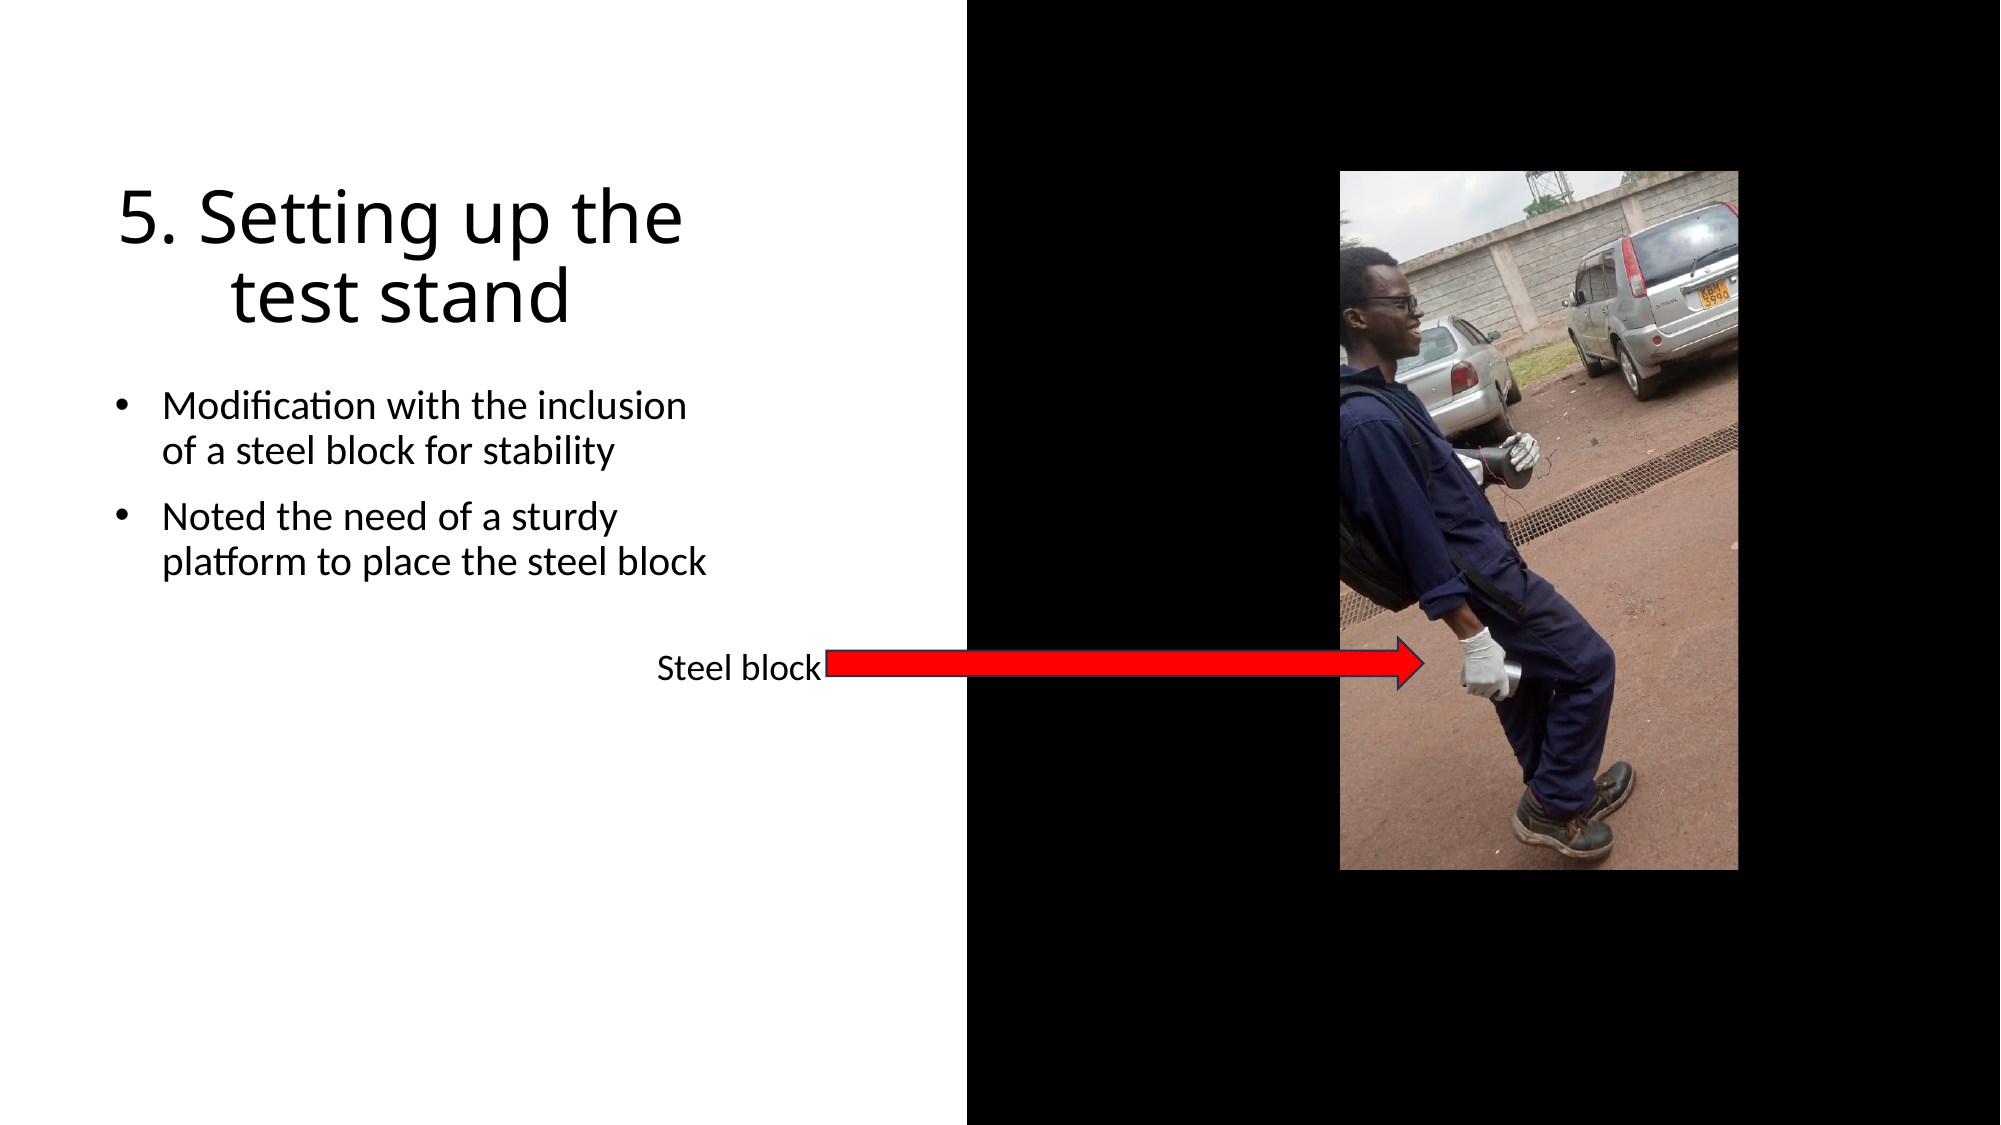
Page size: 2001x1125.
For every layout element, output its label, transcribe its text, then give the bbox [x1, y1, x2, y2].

text_box [967, 0, 2000, 1125]
title 5. Setting up the test stand [79, 171, 725, 435]
text_box Steel block [642, 635, 908, 741]
list Modification with the inclusion of a steel block for stability Noted the need of a sturdy platform to place the steel block [99, 376, 745, 1002]
picture [1329, 171, 1739, 870]
text_box [908, 649, 1329, 678]
